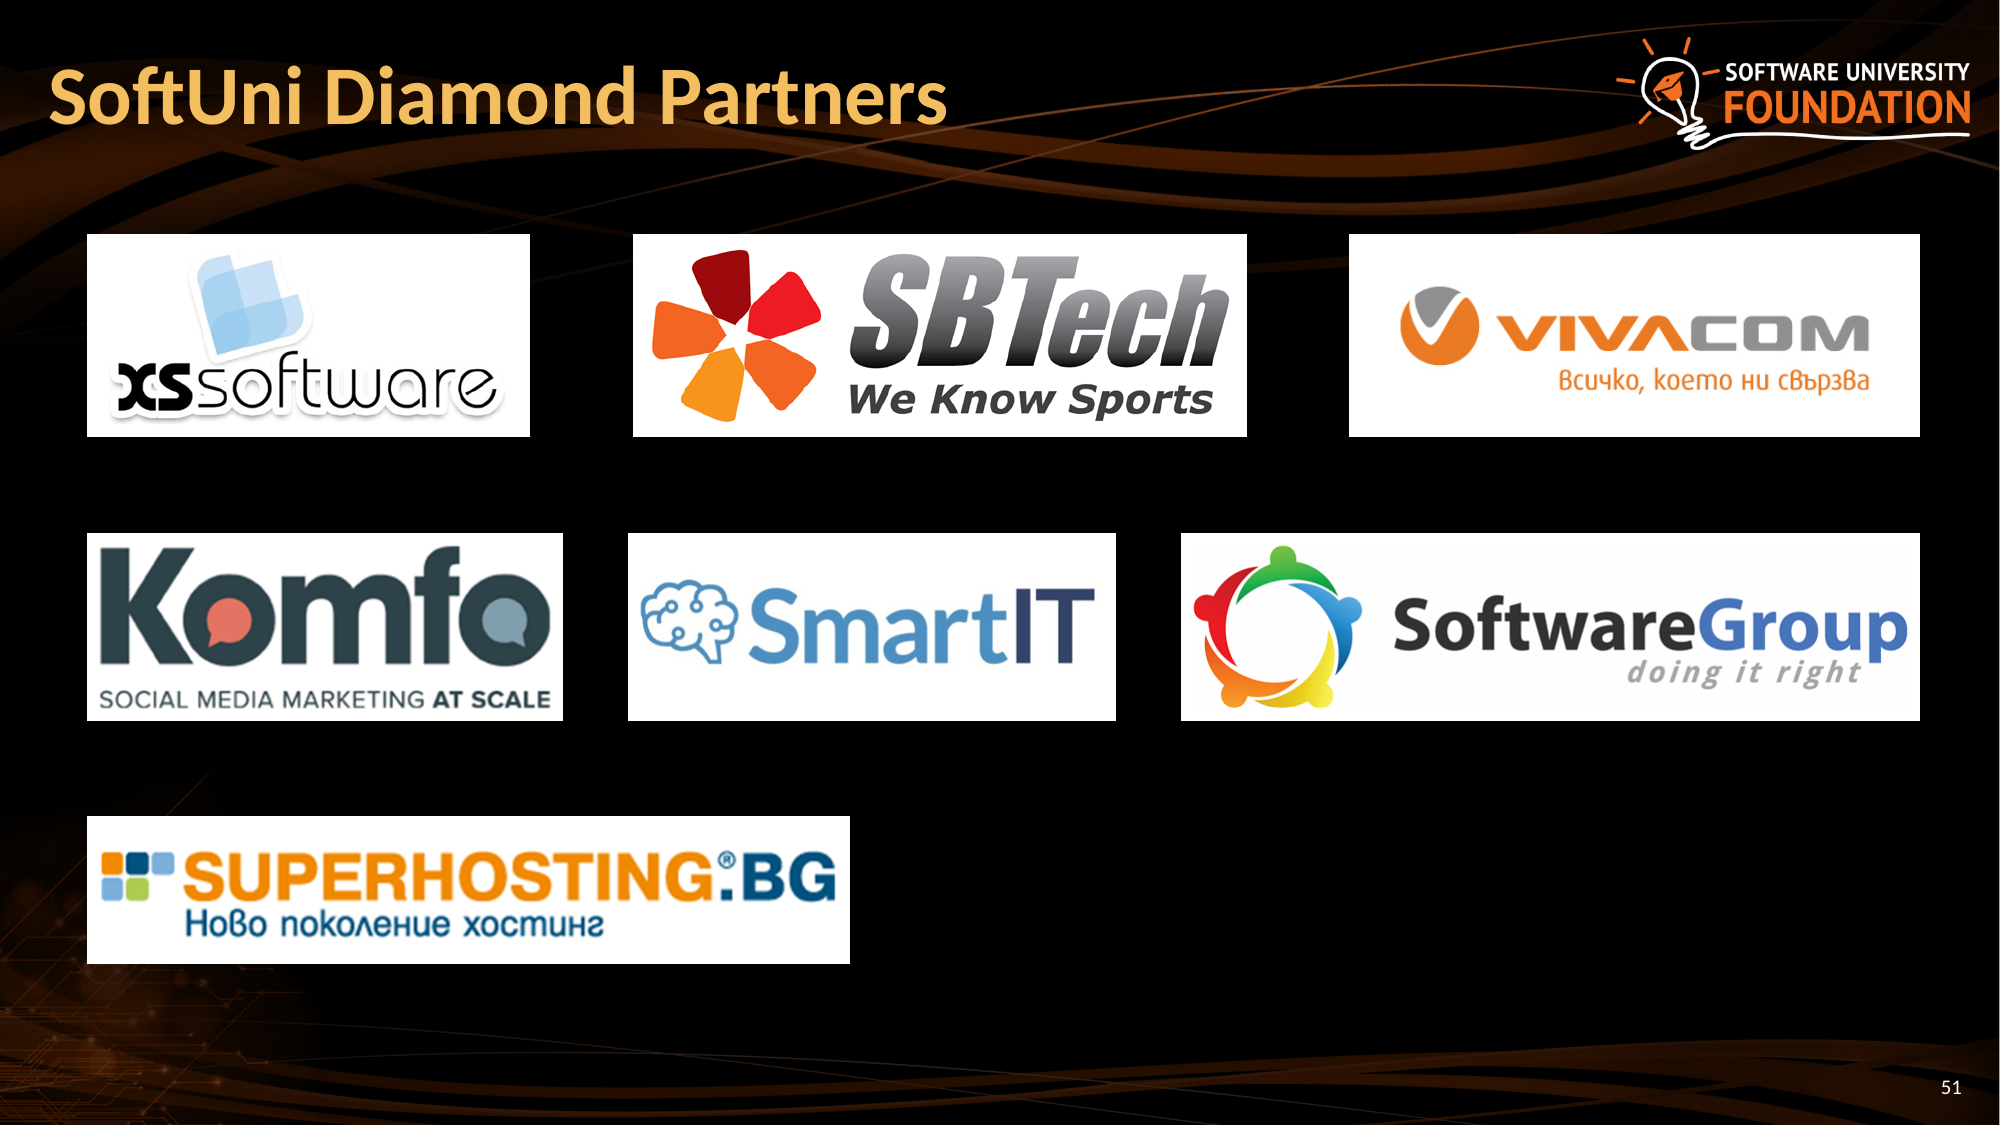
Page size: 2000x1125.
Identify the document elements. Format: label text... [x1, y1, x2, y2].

slide_number 51 [1897, 1070, 1968, 1103]
title SoftUni Diamond Partners [30, 6, 1602, 189]
picture [0, 0, 2000, 1125]
